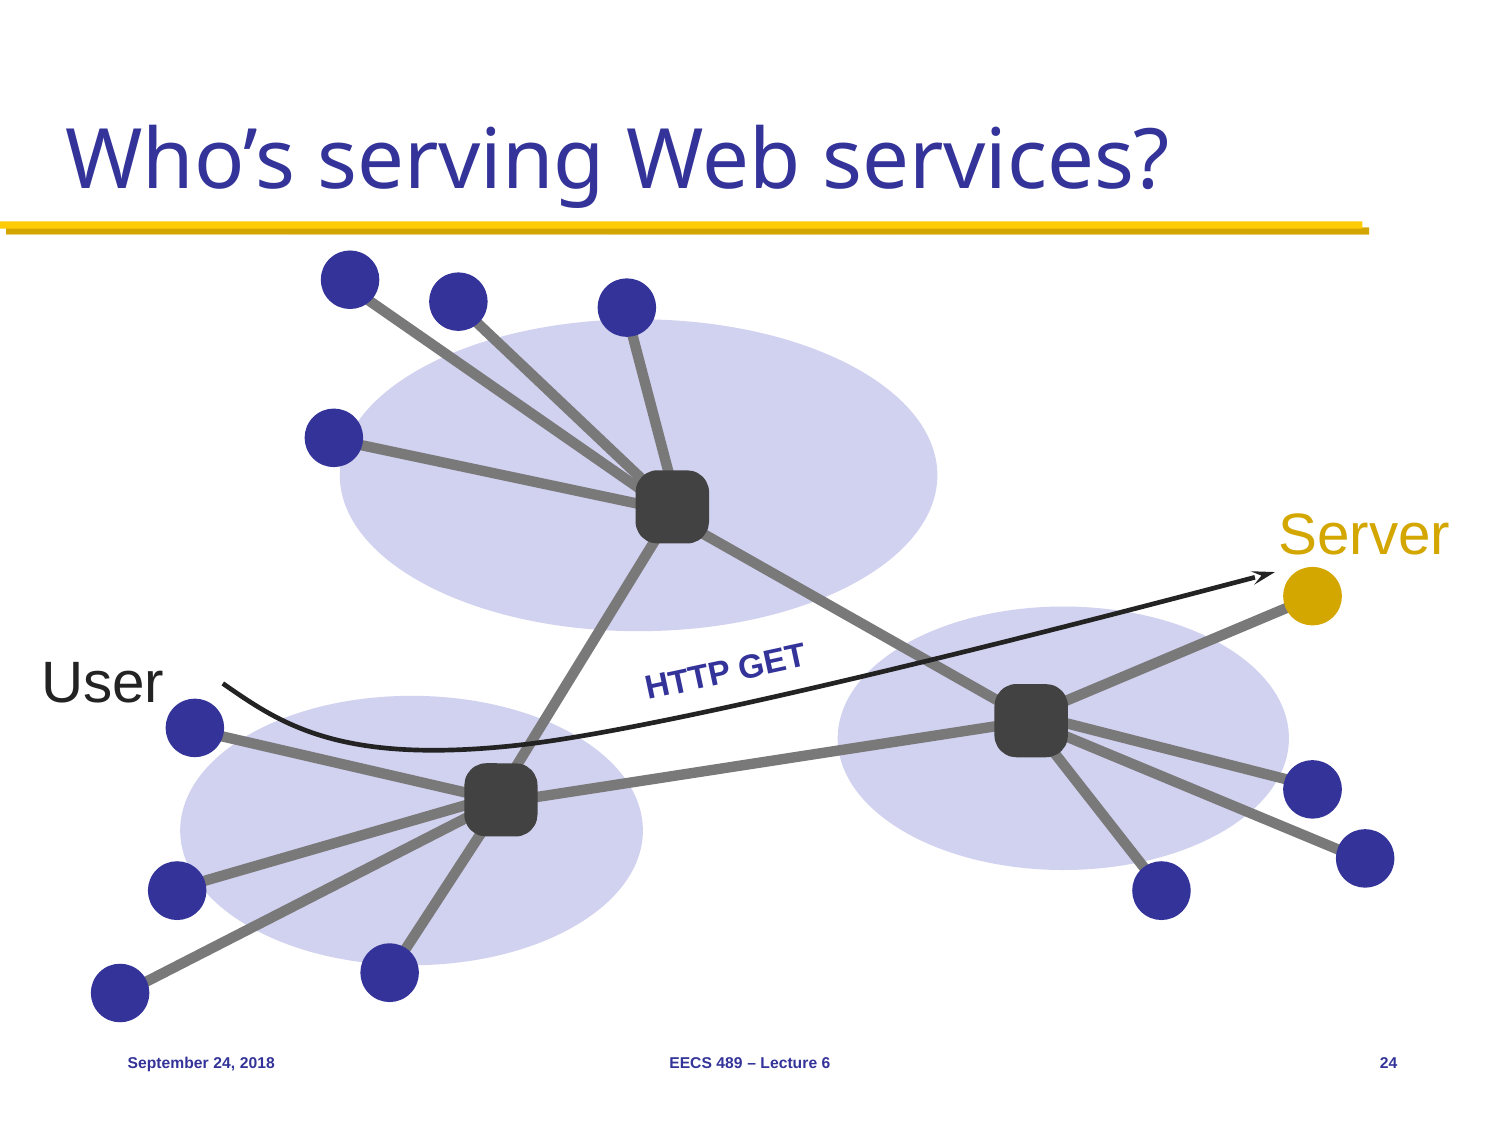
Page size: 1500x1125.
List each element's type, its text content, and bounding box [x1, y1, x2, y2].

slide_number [112, 1024, 426, 1101]
text_box [1283, 574, 1342, 626]
text_box [222, 571, 1275, 751]
text_box User [26, 636, 180, 722]
text_box [597, 278, 657, 337]
text_box [360, 943, 419, 1003]
text_box [180, 720, 643, 966]
text_box Server [1263, 489, 1466, 574]
text_box [994, 684, 1068, 758]
text_box [304, 408, 364, 468]
slide_number 24 [1312, 1024, 1413, 1101]
text_box [90, 963, 150, 1023]
text_box [429, 272, 488, 331]
text_box [147, 861, 207, 921]
text_box [1132, 861, 1191, 921]
text_box [837, 611, 1289, 871]
text_box [464, 763, 538, 837]
text_box [1335, 829, 1395, 888]
text_box HTTP GET [624, 622, 826, 717]
text_box [320, 250, 380, 310]
text_box [339, 319, 938, 632]
text_box [1283, 760, 1342, 819]
text_box [165, 698, 225, 758]
title Who’s serving Web services? [49, 24, 1451, 213]
text_box [635, 470, 710, 544]
footer EECS 489 – Lecture 6 [512, 1024, 988, 1101]
